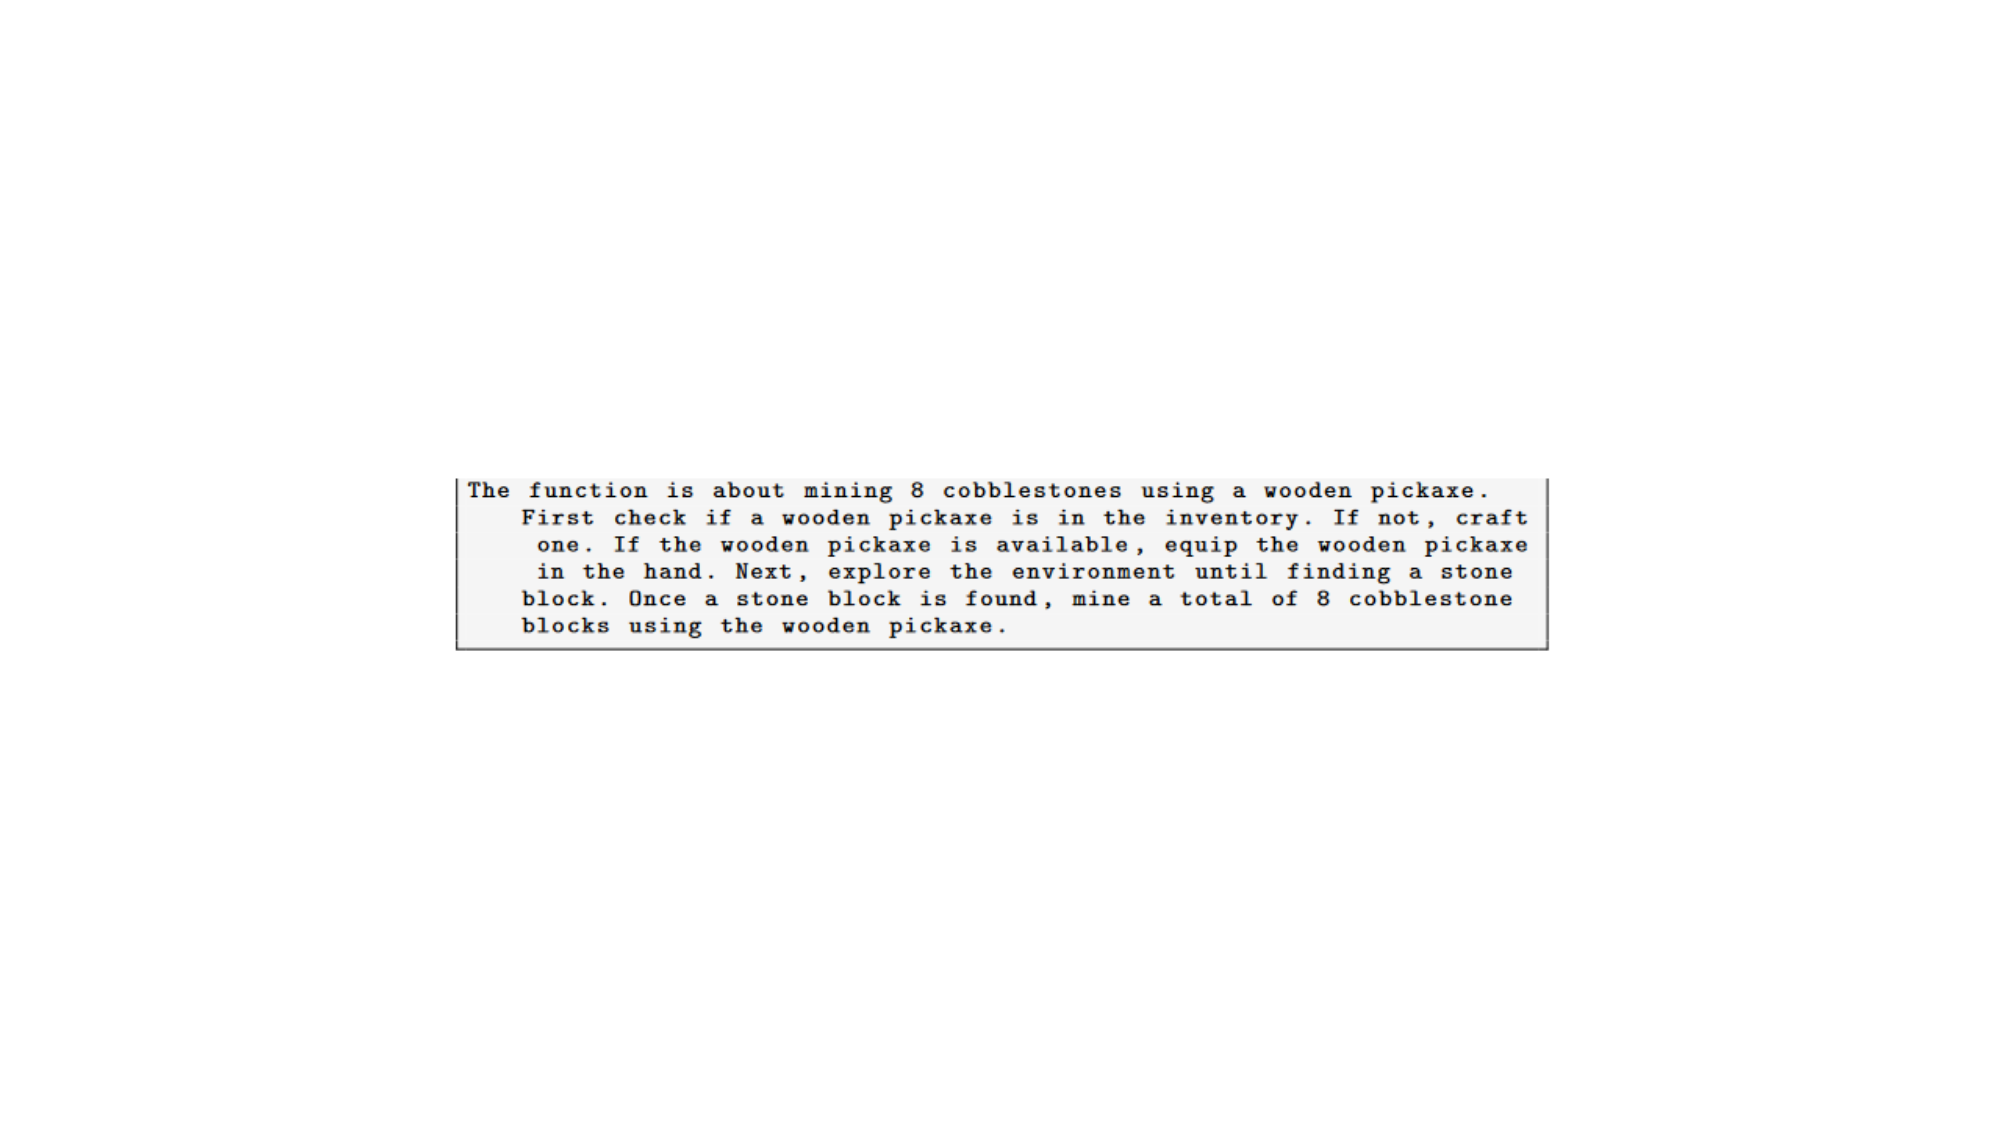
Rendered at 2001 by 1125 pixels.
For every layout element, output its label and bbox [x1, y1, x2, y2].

picture [442, 460, 1557, 665]
